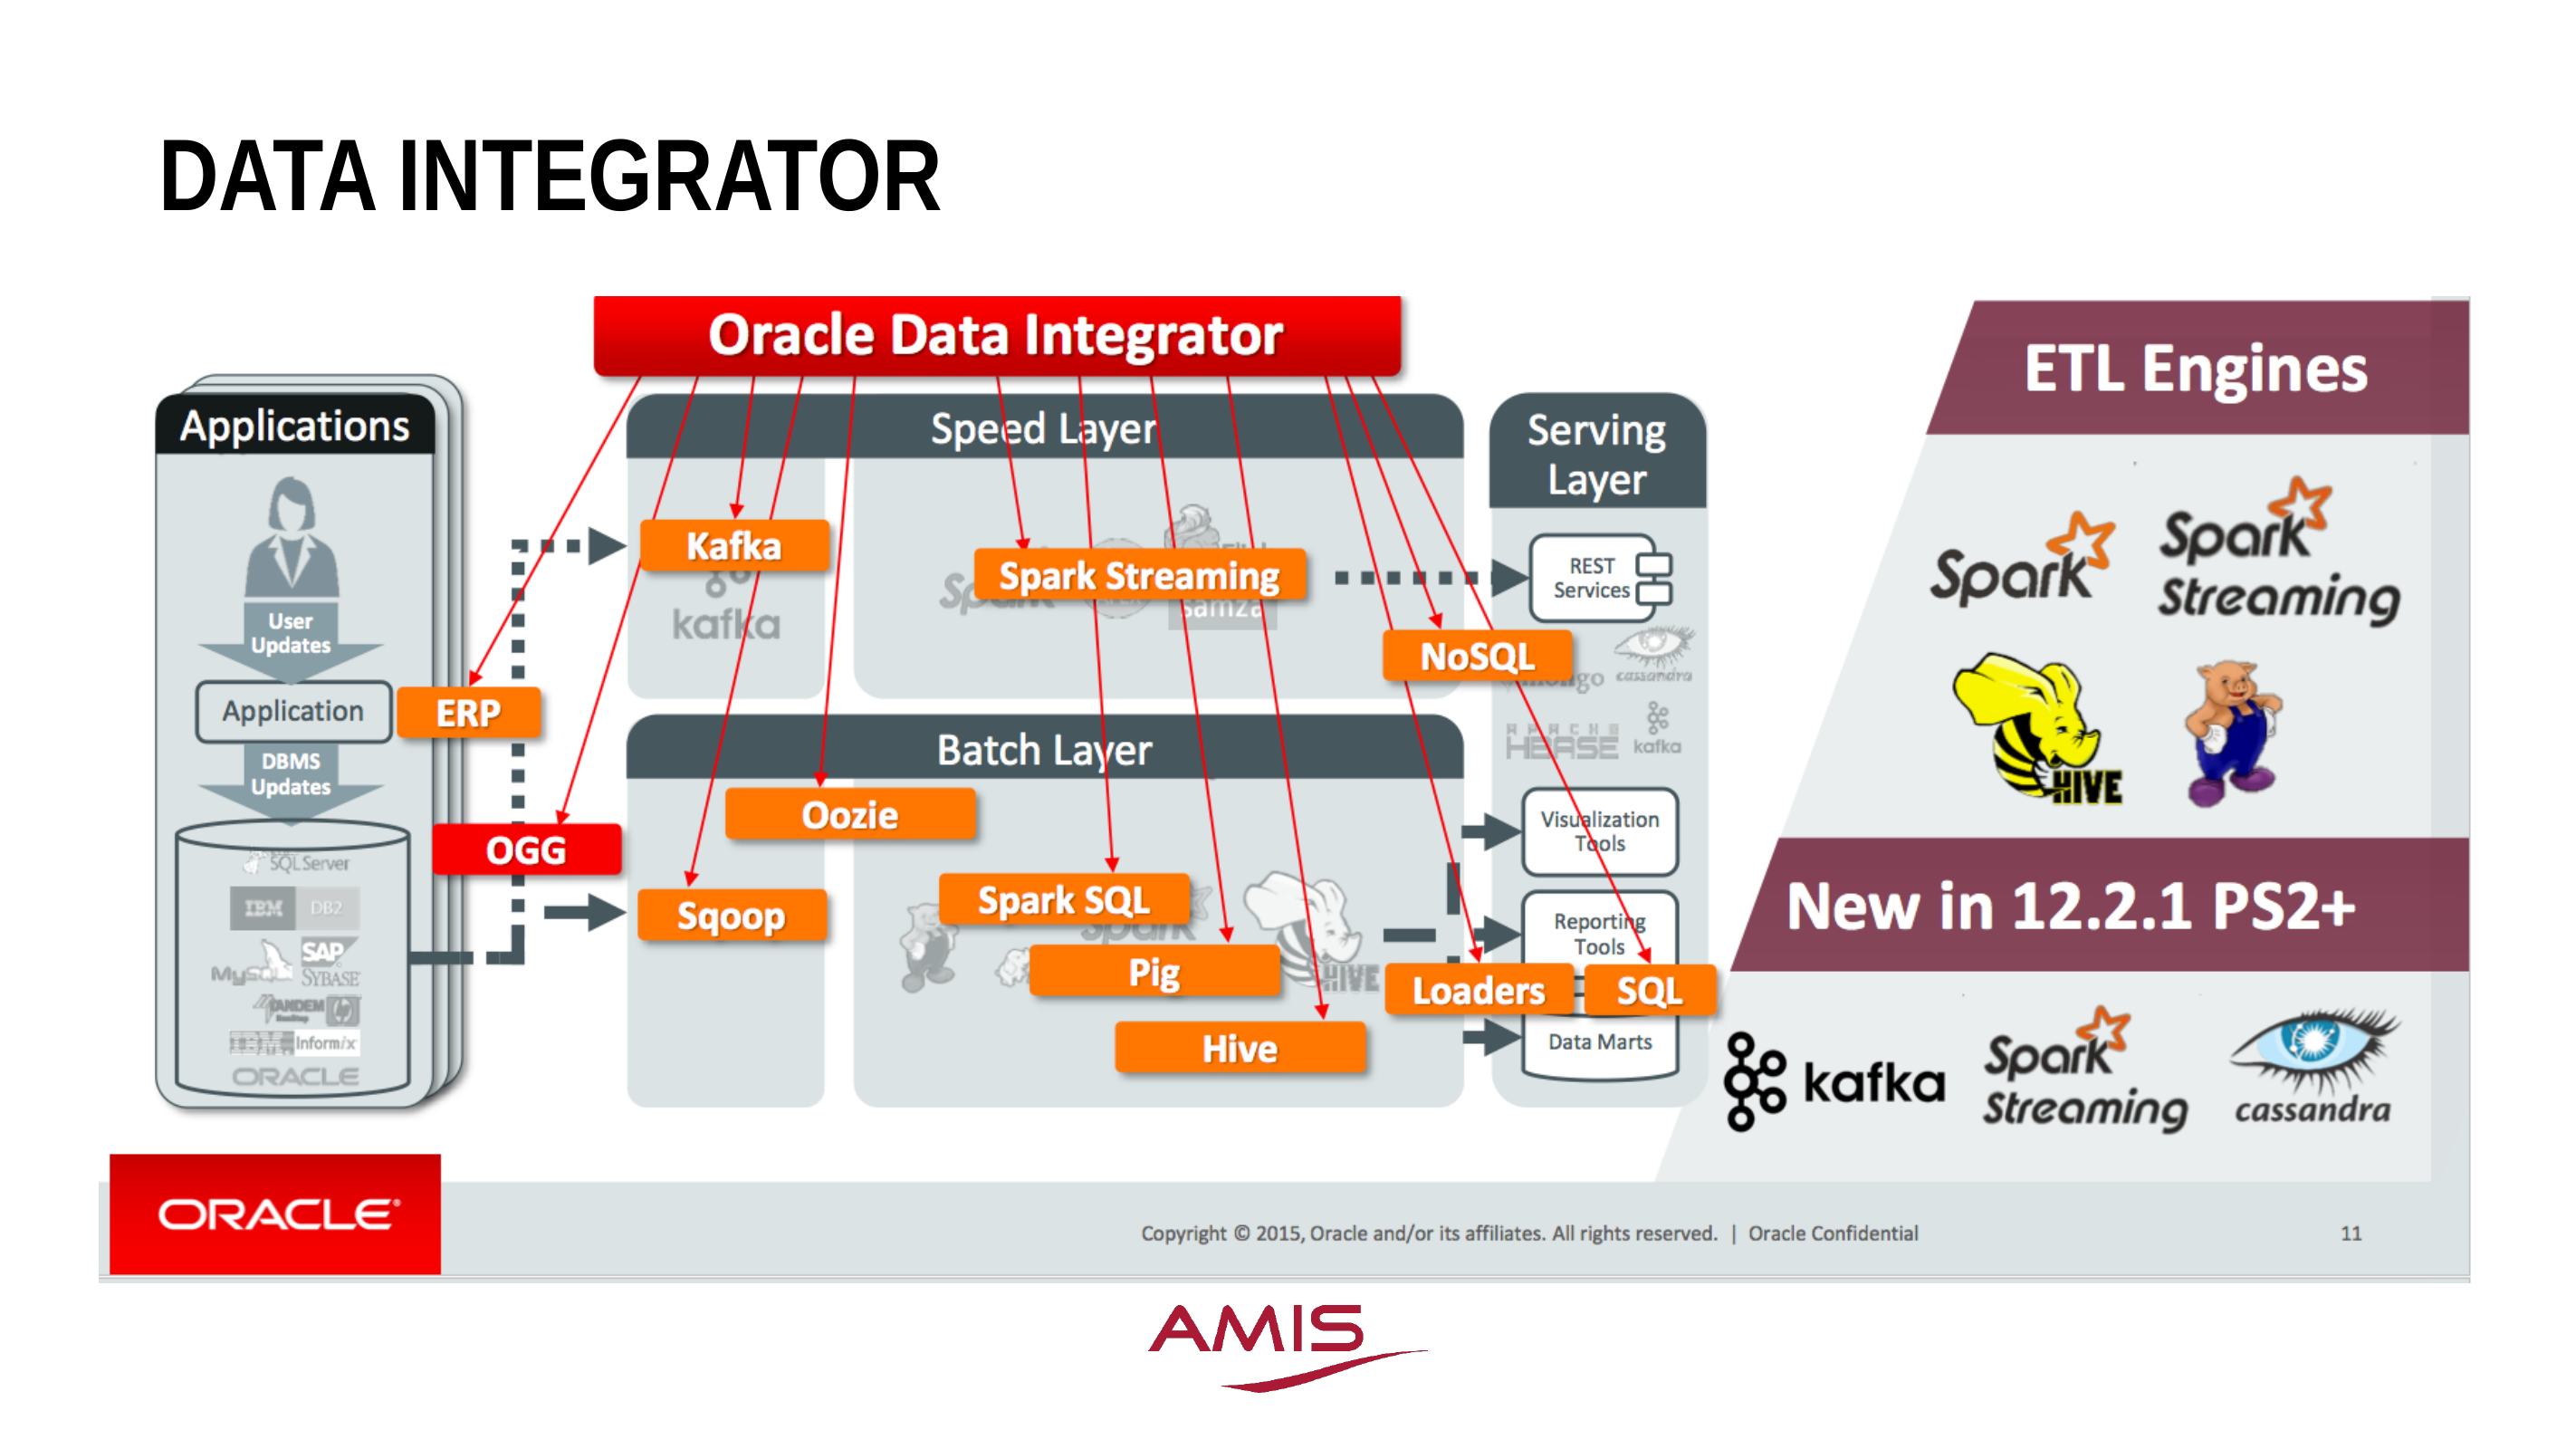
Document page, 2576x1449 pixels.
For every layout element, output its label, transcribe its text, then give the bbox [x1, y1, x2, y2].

picture [99, 296, 2476, 1283]
title Data Integrator [145, 125, 2059, 296]
picture [1148, 1305, 1428, 1393]
